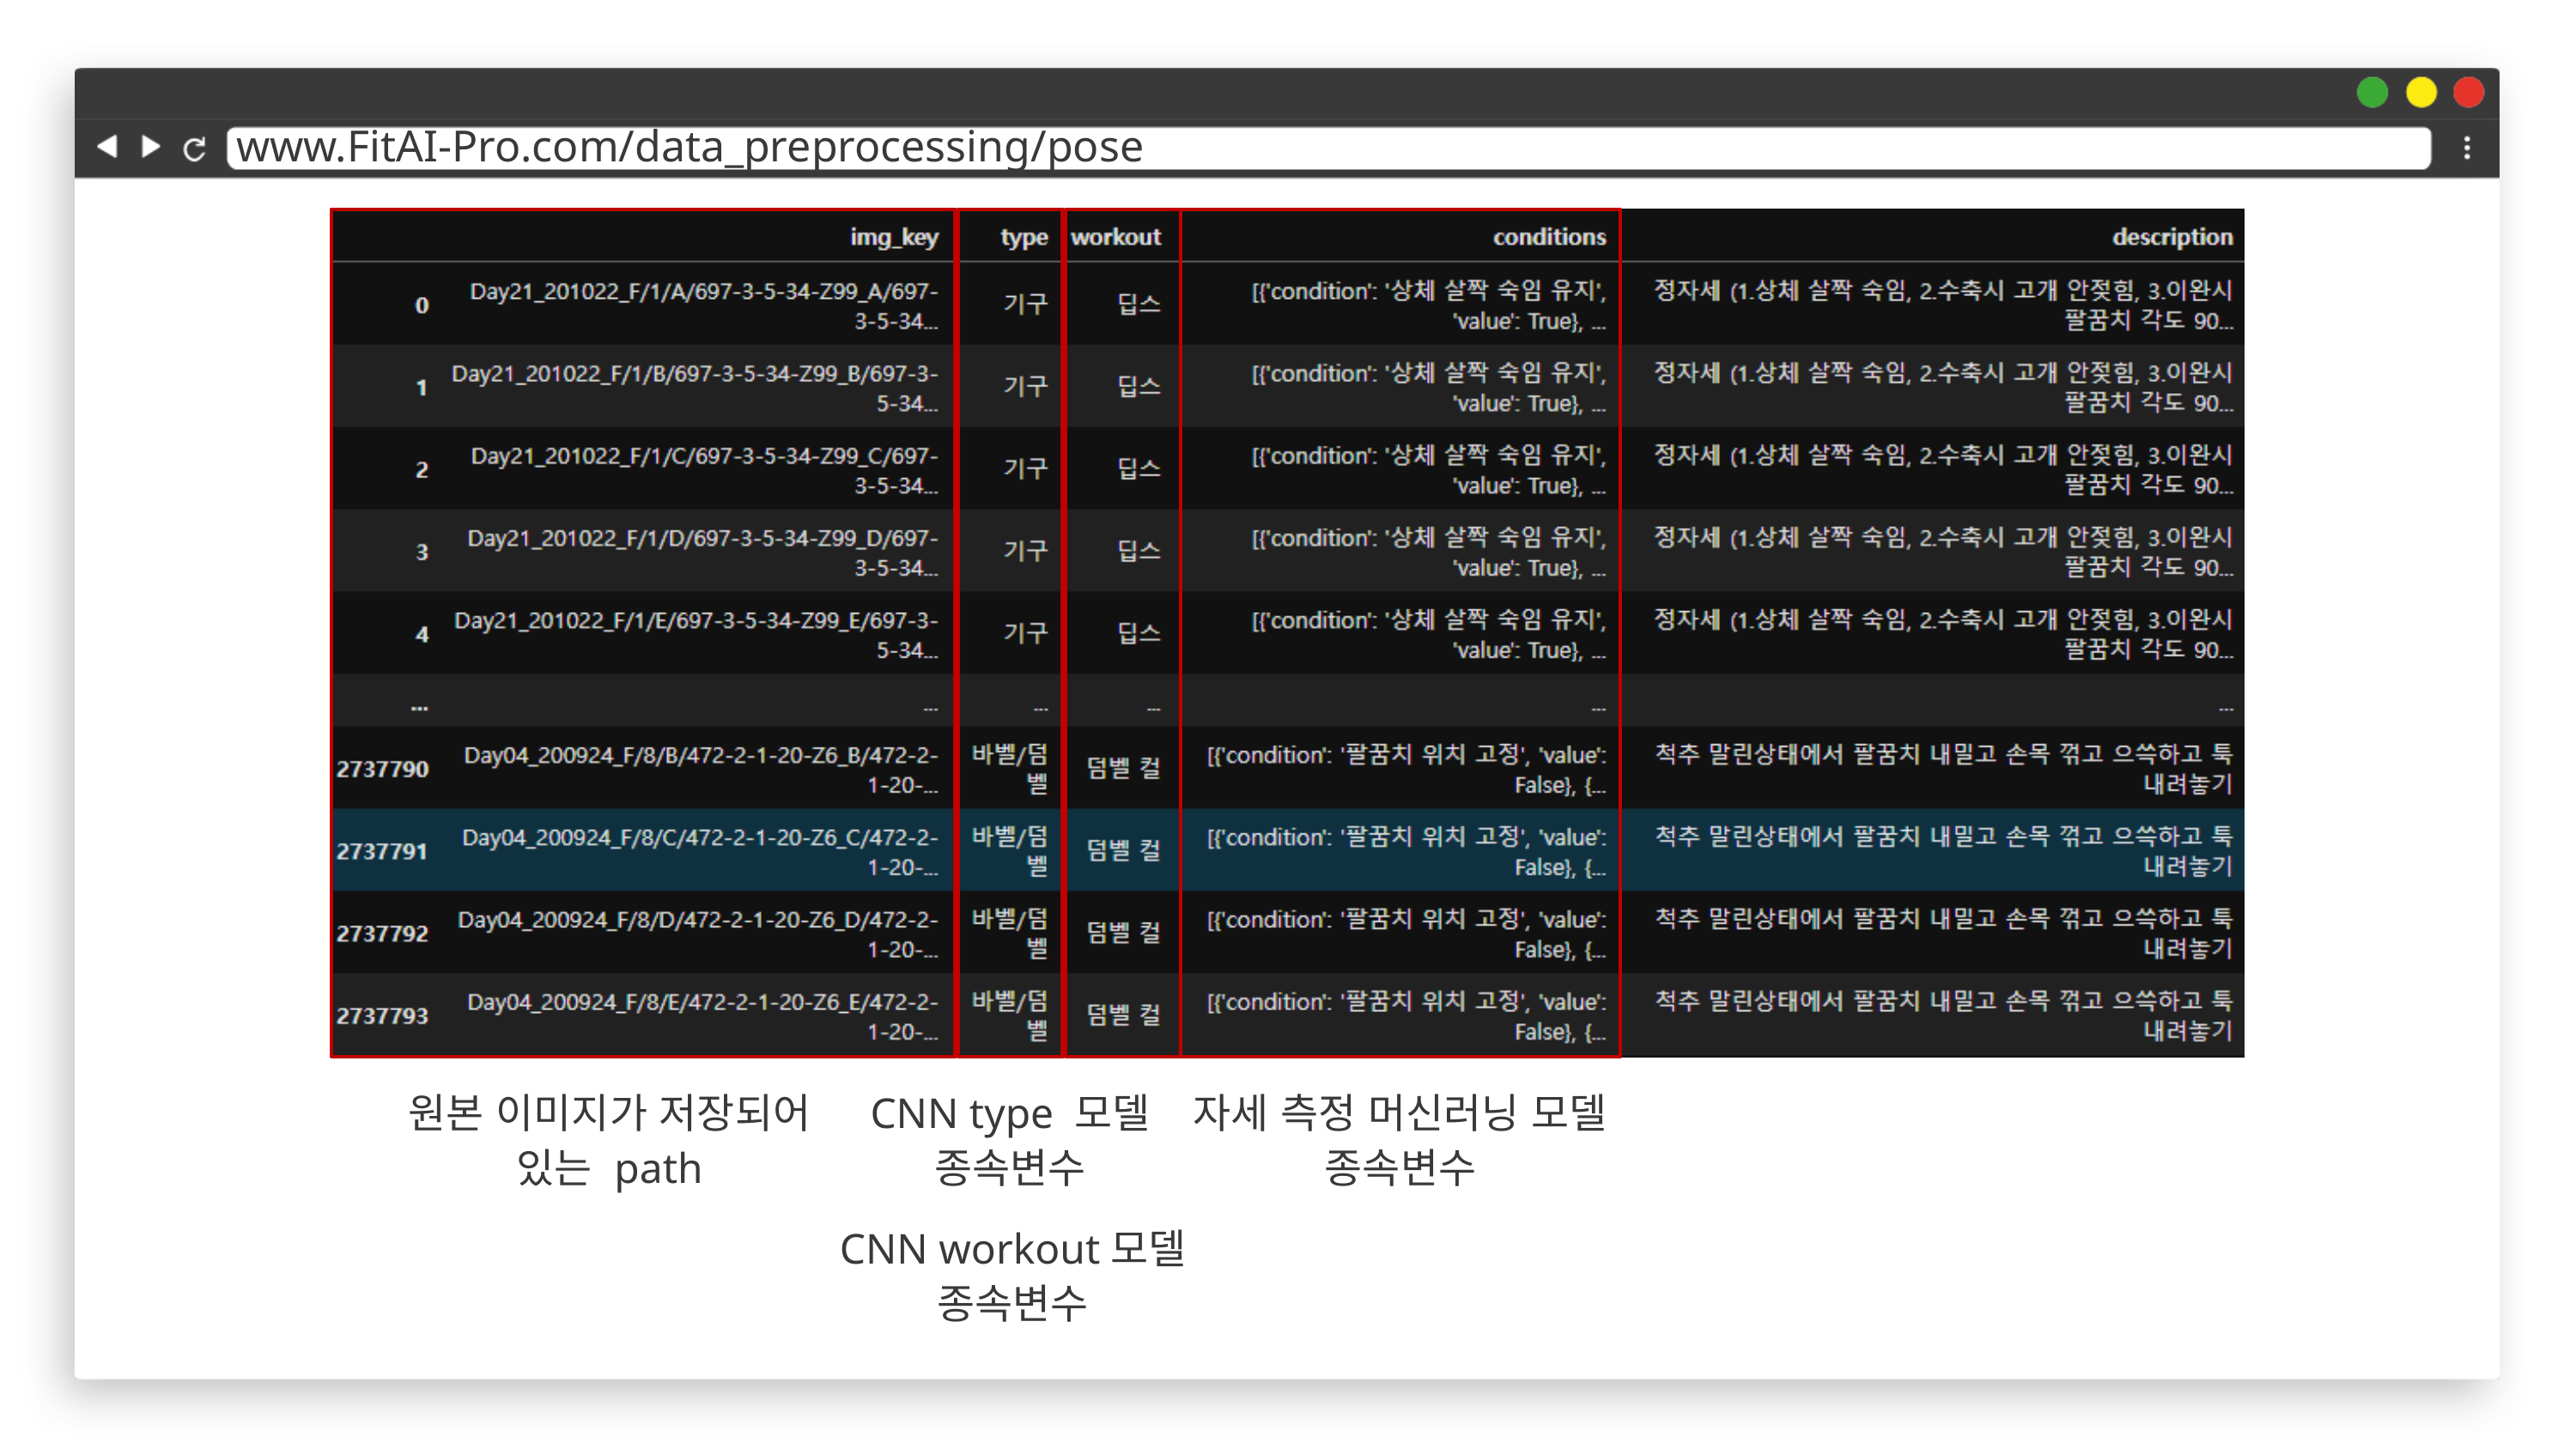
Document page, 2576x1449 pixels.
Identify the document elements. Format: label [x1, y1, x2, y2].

picture [75, 67, 2500, 1379]
